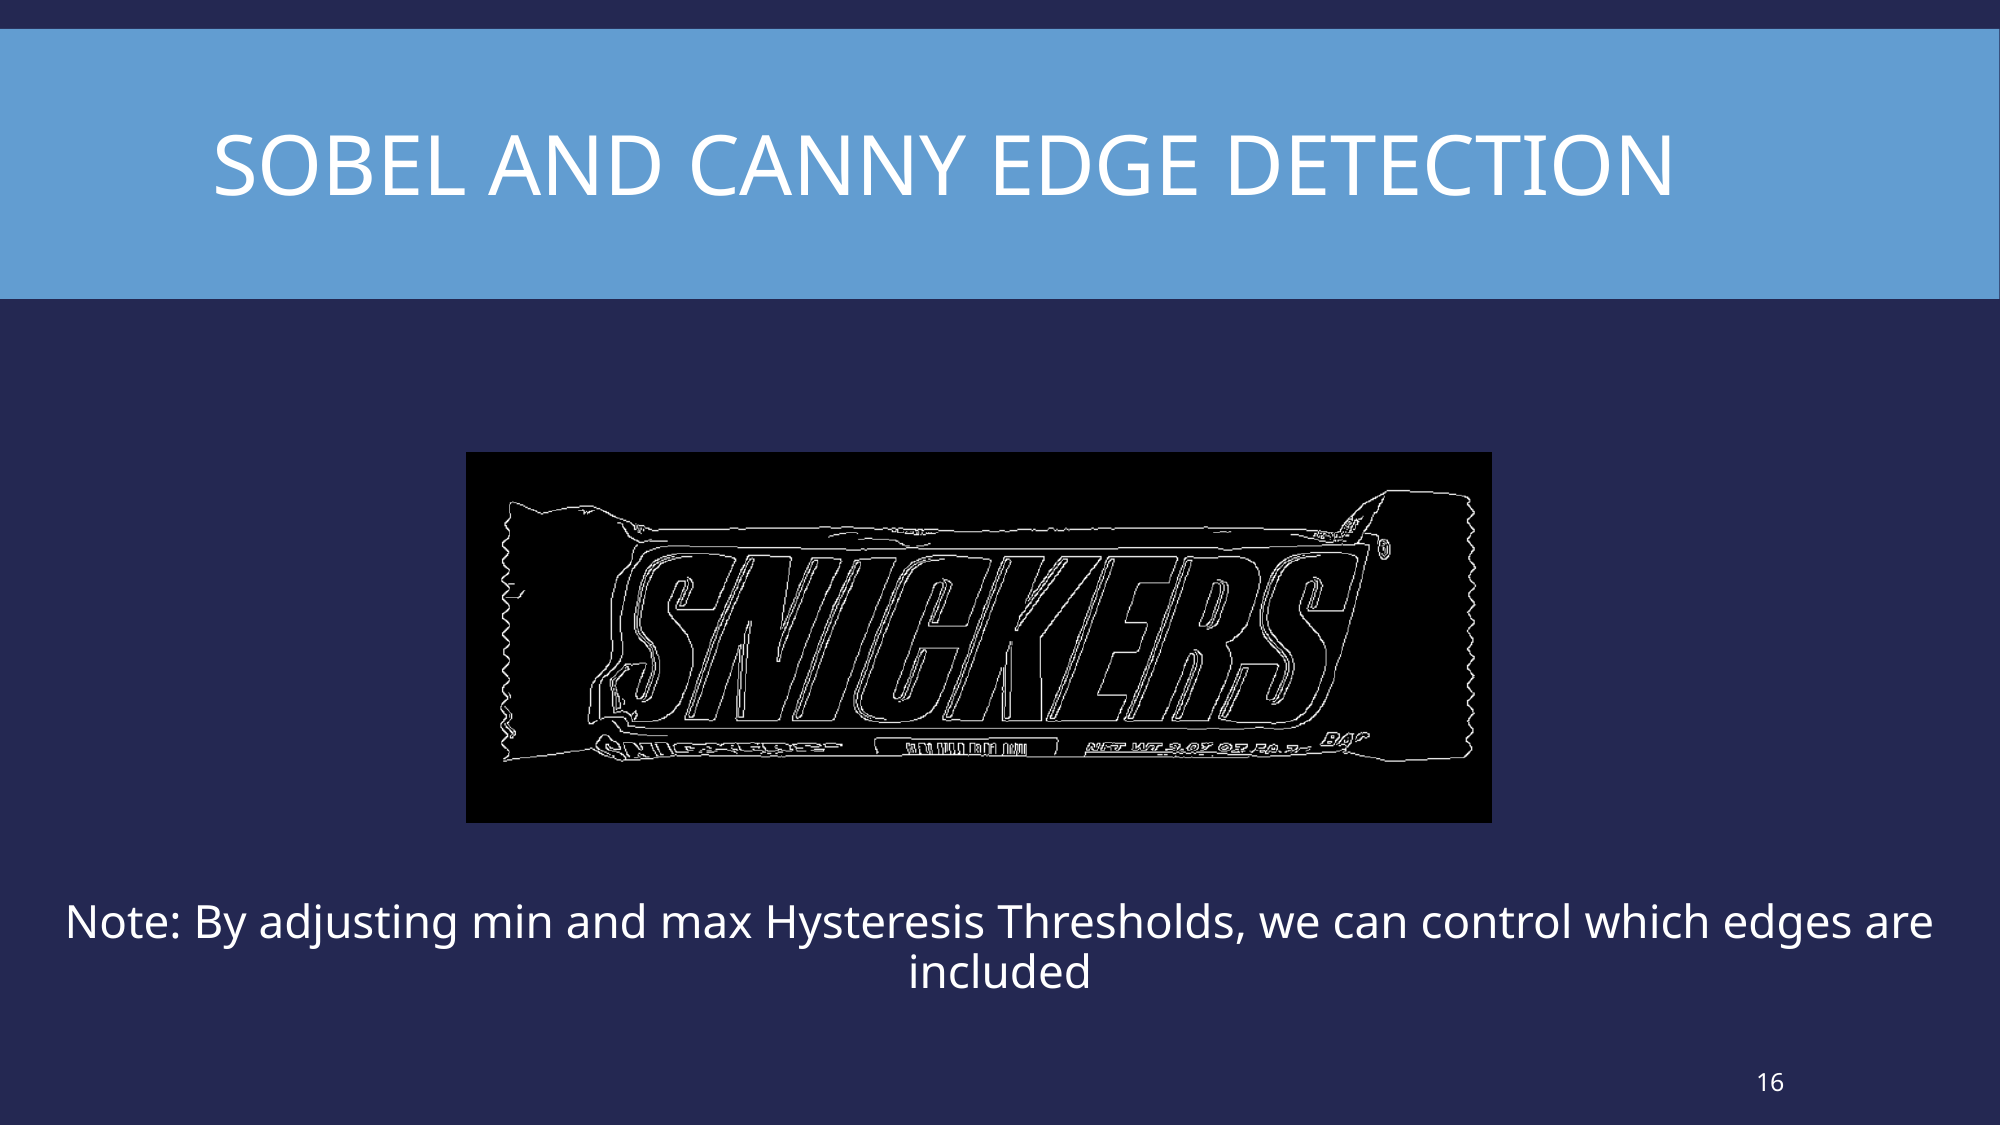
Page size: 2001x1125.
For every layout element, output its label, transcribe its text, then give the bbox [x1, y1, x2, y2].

picture [465, 452, 1492, 823]
slide_number 16 [1748, 1053, 1904, 1114]
title Sobel and Canny edge detection [197, 46, 1803, 295]
list Note: By adjusting min and max Hysteresis Thresholds, we can control which edges are included [0, 336, 2000, 1054]
